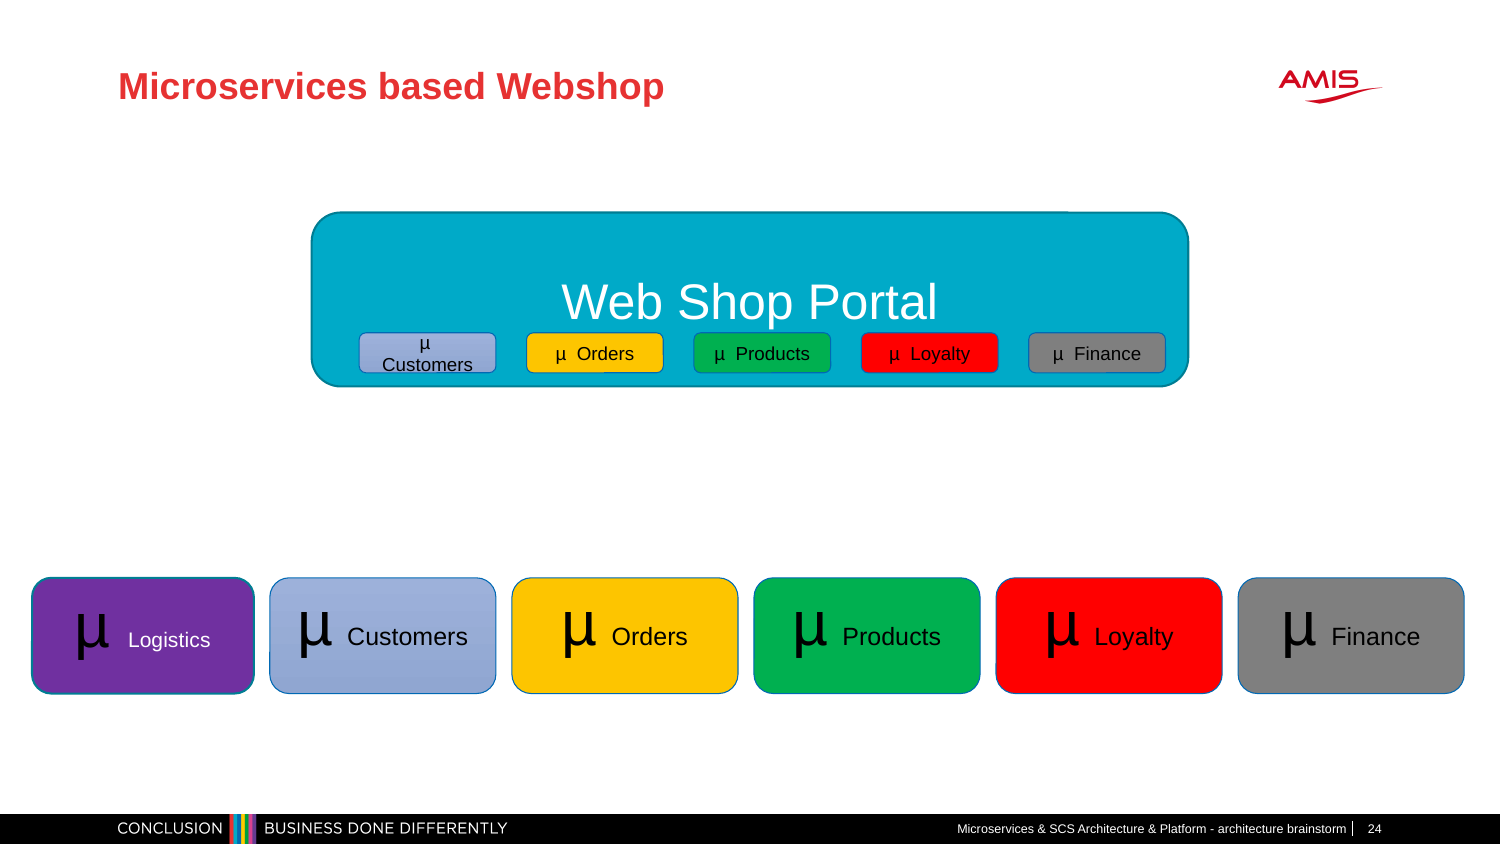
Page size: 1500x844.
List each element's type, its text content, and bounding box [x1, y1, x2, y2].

picture [239, 814, 1500, 844]
picture [0, 814, 236, 844]
text_box µ Orders [511, 577, 739, 695]
slide_number 24 [1358, 820, 1382, 839]
text_box µ Orders [526, 332, 664, 374]
text_box µ Loyalty [995, 577, 1223, 695]
text_box µ Logistics [30, 576, 255, 695]
title Microservices based Webshop [118, 47, 1205, 130]
text_box µ Loyalty [860, 332, 999, 374]
text_box µ Customers [269, 577, 497, 695]
text_box µ Finance [1237, 577, 1465, 695]
text_box µ Finance [1028, 332, 1167, 374]
footer Microservices & SCS Architecture & Platform - architecture brainstorm [814, 820, 1347, 839]
text_box µ Products [753, 577, 981, 695]
picture [1205, 58, 1388, 106]
text_box µ Products [693, 332, 832, 374]
text_box µ Customers [358, 332, 497, 374]
text_box Web Shop Portal [310, 211, 1190, 388]
